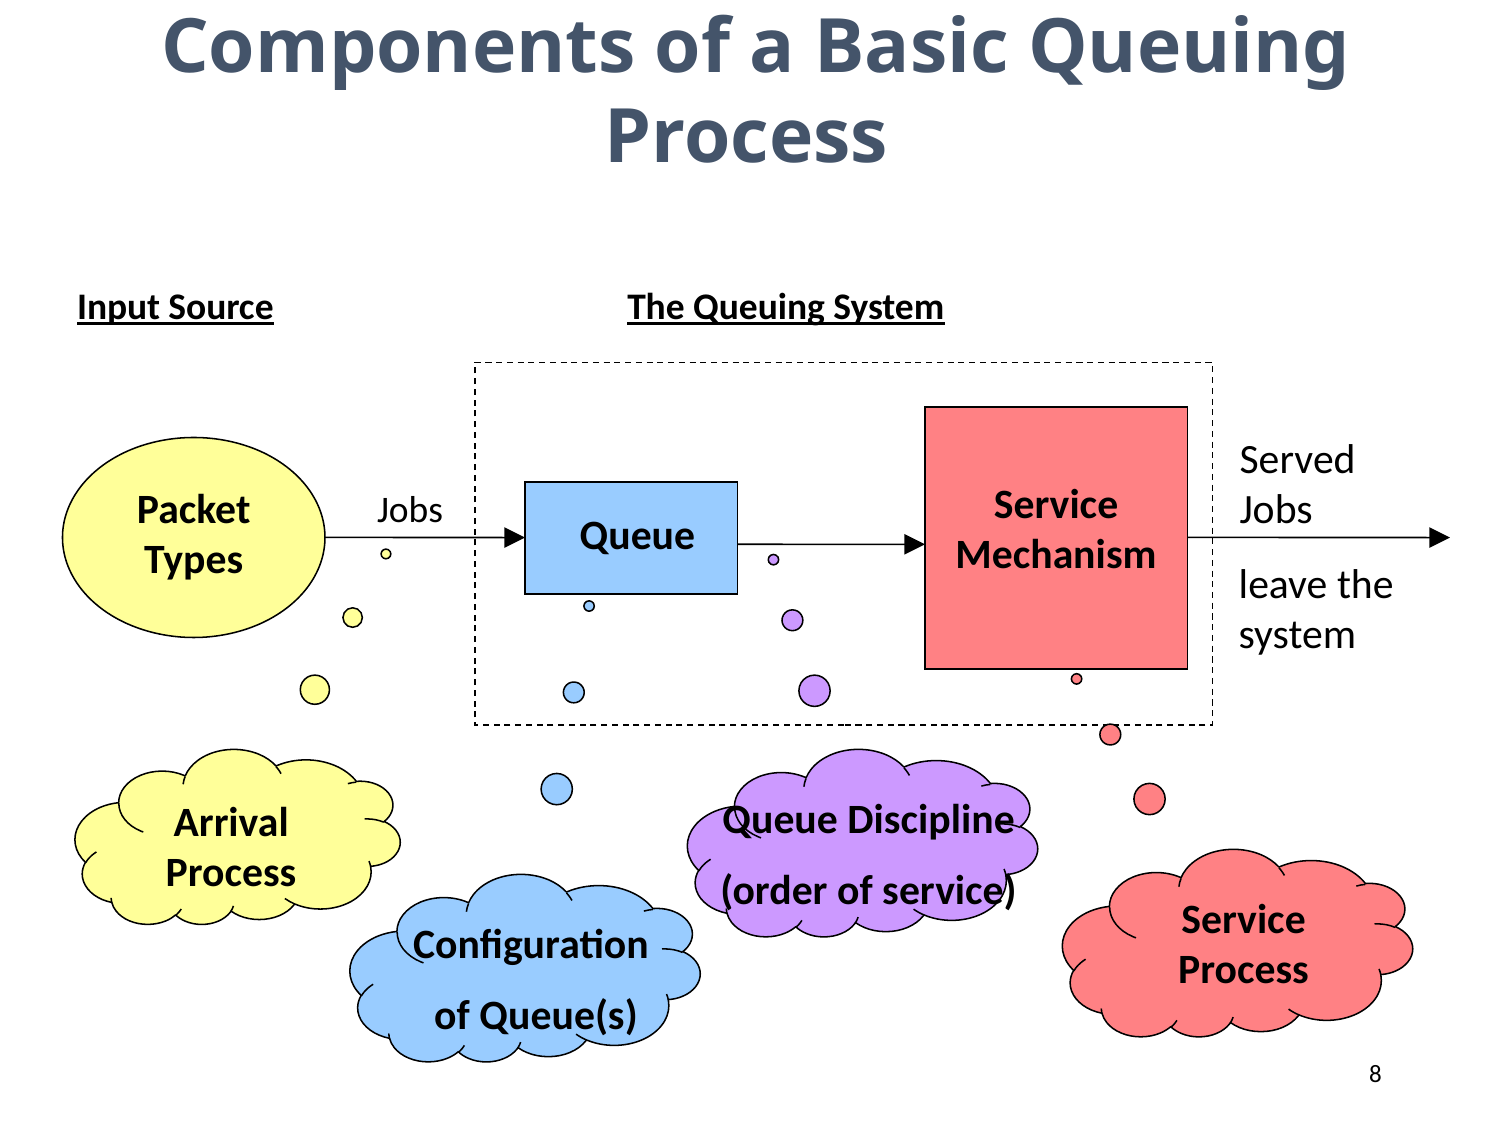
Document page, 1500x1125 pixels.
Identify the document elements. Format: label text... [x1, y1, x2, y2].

text_box [1429, 540, 1446, 548]
text_box [74, 749, 401, 925]
text_box [474, 362, 1213, 725]
text_box Configuration of Queue(s) [387, 909, 675, 1046]
text_box [82, 590, 306, 638]
text_box [675, 912, 701, 999]
text_box [583, 600, 595, 612]
text_box [687, 821, 699, 896]
text_box [62, 496, 74, 579]
text_box [1133, 783, 1166, 815]
text_box leave the system [1223, 549, 1437, 665]
text_box Service Process [1099, 884, 1388, 1000]
text_box [1099, 724, 1121, 745]
text_box Input Source [62, 274, 375, 335]
text_box [1062, 908, 1375, 1037]
text_box Packet Types [74, 474, 313, 590]
text_box [1388, 887, 1413, 974]
text_box [782, 609, 803, 631]
text_box [393, 1046, 581, 1062]
text_box [1071, 673, 1082, 685]
text_box Arrival Process [124, 787, 338, 903]
text_box [342, 607, 363, 628]
text_box The Queuing System [612, 274, 1100, 335]
text_box [746, 749, 1003, 784]
text_box [730, 921, 919, 937]
text_box [798, 675, 831, 707]
text_box [1121, 849, 1378, 884]
text_box [768, 554, 779, 565]
text_box [408, 874, 665, 909]
text_box [349, 933, 387, 1038]
text_box Jobs [362, 477, 479, 537]
text_box Served Jobs [1224, 424, 1450, 540]
text_box Queue Discipline (order of service) [699, 784, 1038, 921]
text_box [541, 773, 573, 805]
text_box Components of a Basic Queuing Process [49, 12, 1463, 163]
text_box [92, 437, 296, 474]
text_box [313, 495, 325, 580]
text_box [381, 549, 391, 559]
text_box [300, 675, 330, 705]
slide_number 8 [1059, 1042, 1397, 1103]
text_box [563, 682, 585, 703]
